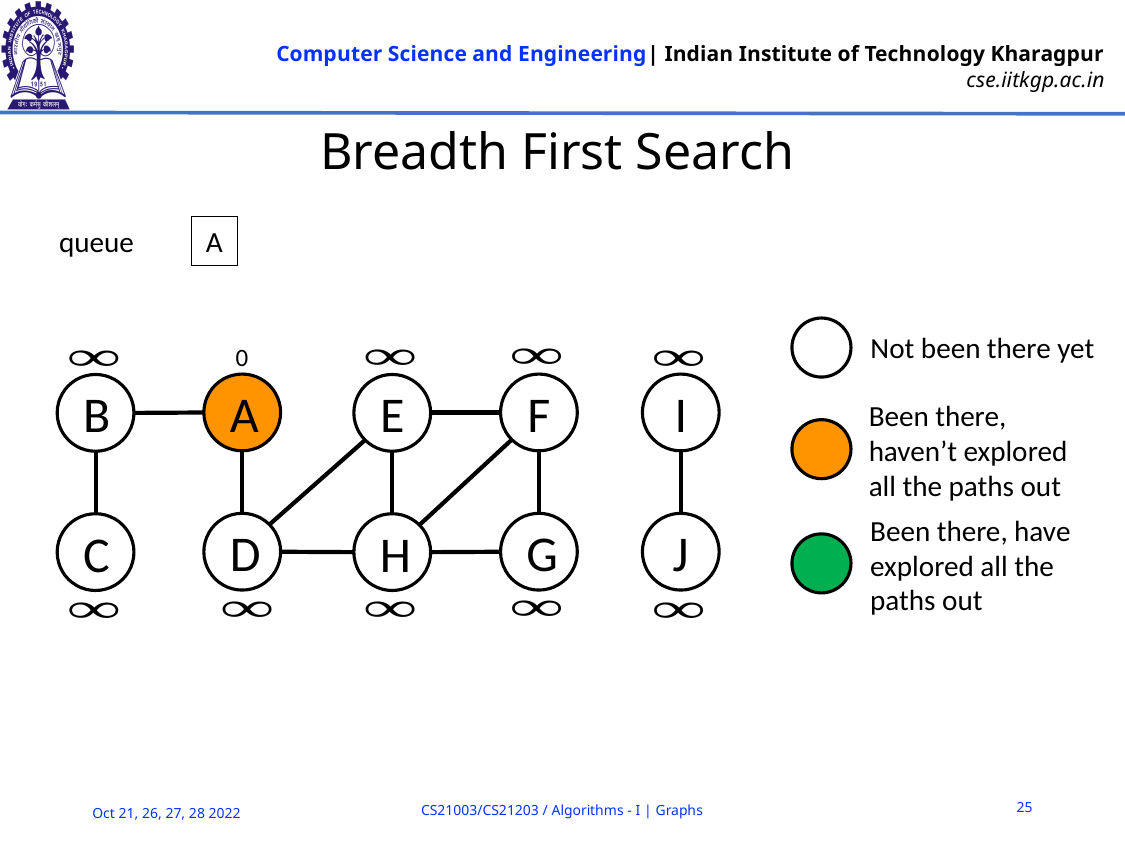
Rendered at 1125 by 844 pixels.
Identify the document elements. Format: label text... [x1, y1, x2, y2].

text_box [57, 374, 720, 591]
text_box queue [44, 215, 149, 266]
picture [1, 1, 74, 110]
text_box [791, 317, 1112, 626]
title Breadth First Search [35, 78, 1078, 221]
footer CS21003/CS21203 / Algorithms - I | Graphs [185, 787, 940, 833]
text_box 0 [220, 333, 264, 374]
text_box A [191, 216, 238, 266]
slide_number 25 [992, 785, 1048, 831]
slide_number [77, 798, 274, 844]
